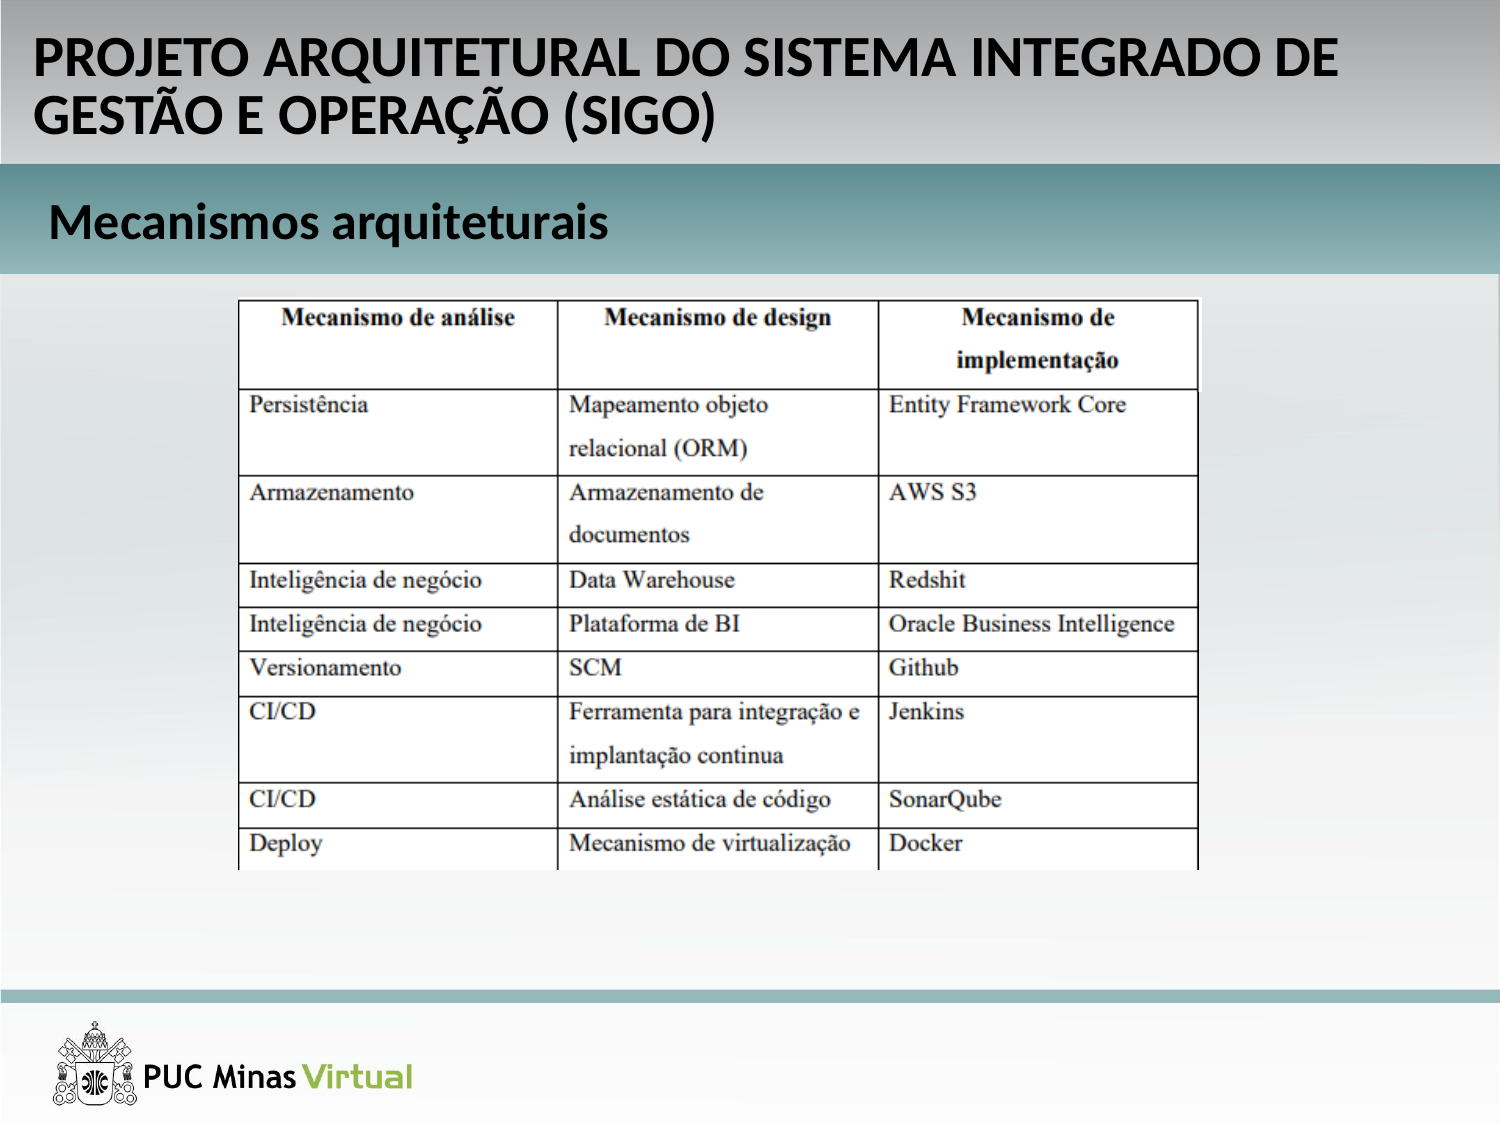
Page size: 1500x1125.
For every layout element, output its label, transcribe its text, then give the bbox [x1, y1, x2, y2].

text_box PROJETO ARQUITETURAL DO SISTEMA INTEGRADO DE GESTÃO E OPERAÇÃO (SIGO) [18, 22, 1467, 154]
picture [0, 275, 1500, 1125]
text_box Mecanismos arquiteturais [33, 180, 1467, 258]
text_box [0, 162, 1500, 275]
text_box [29, 290, 1478, 967]
picture [0, 0, 1500, 162]
